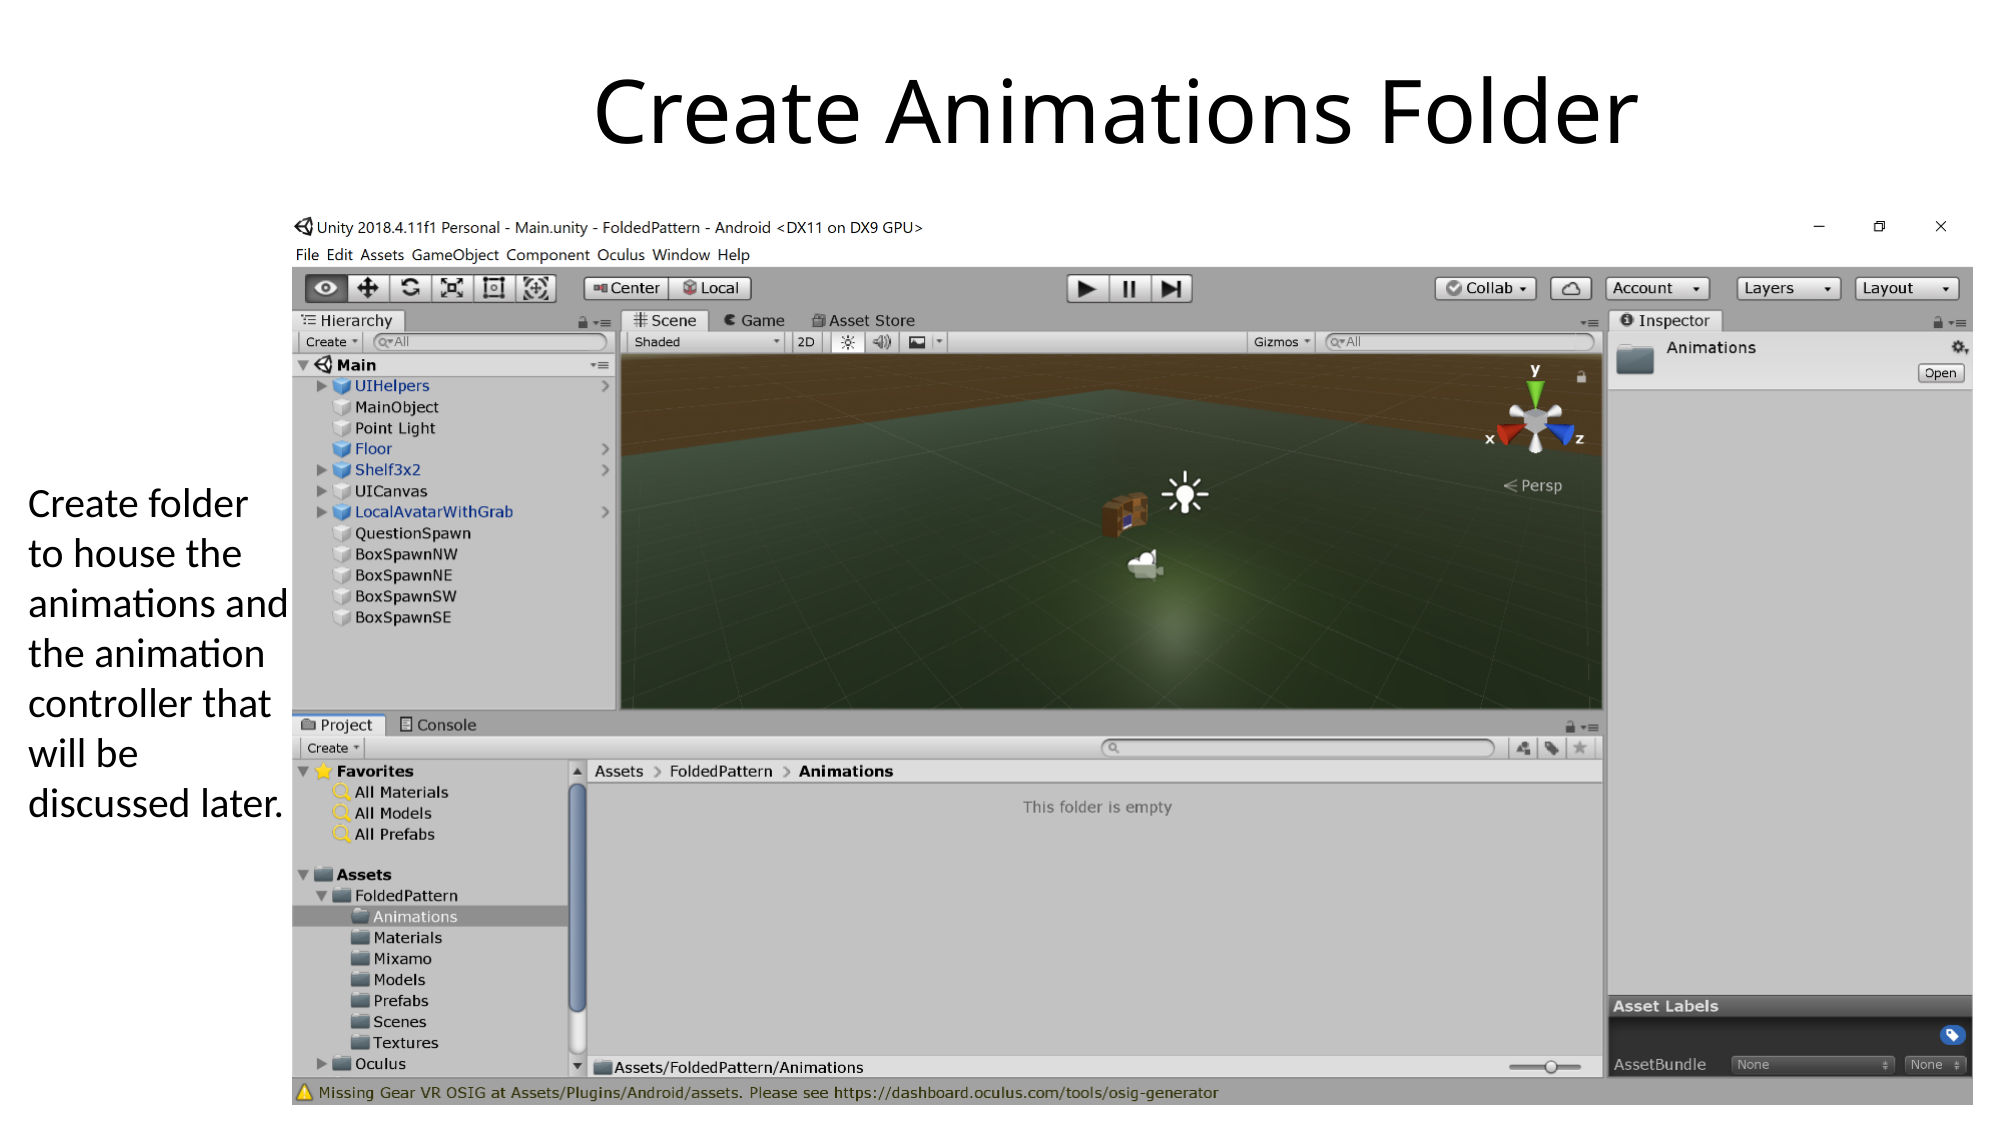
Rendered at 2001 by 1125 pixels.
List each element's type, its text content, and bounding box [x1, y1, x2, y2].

title Create Animations Folder [577, 59, 1863, 171]
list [292, 212, 1973, 1105]
text_box Create folder to house the animations and the animation controller that will be discussed later. [13, 468, 292, 834]
